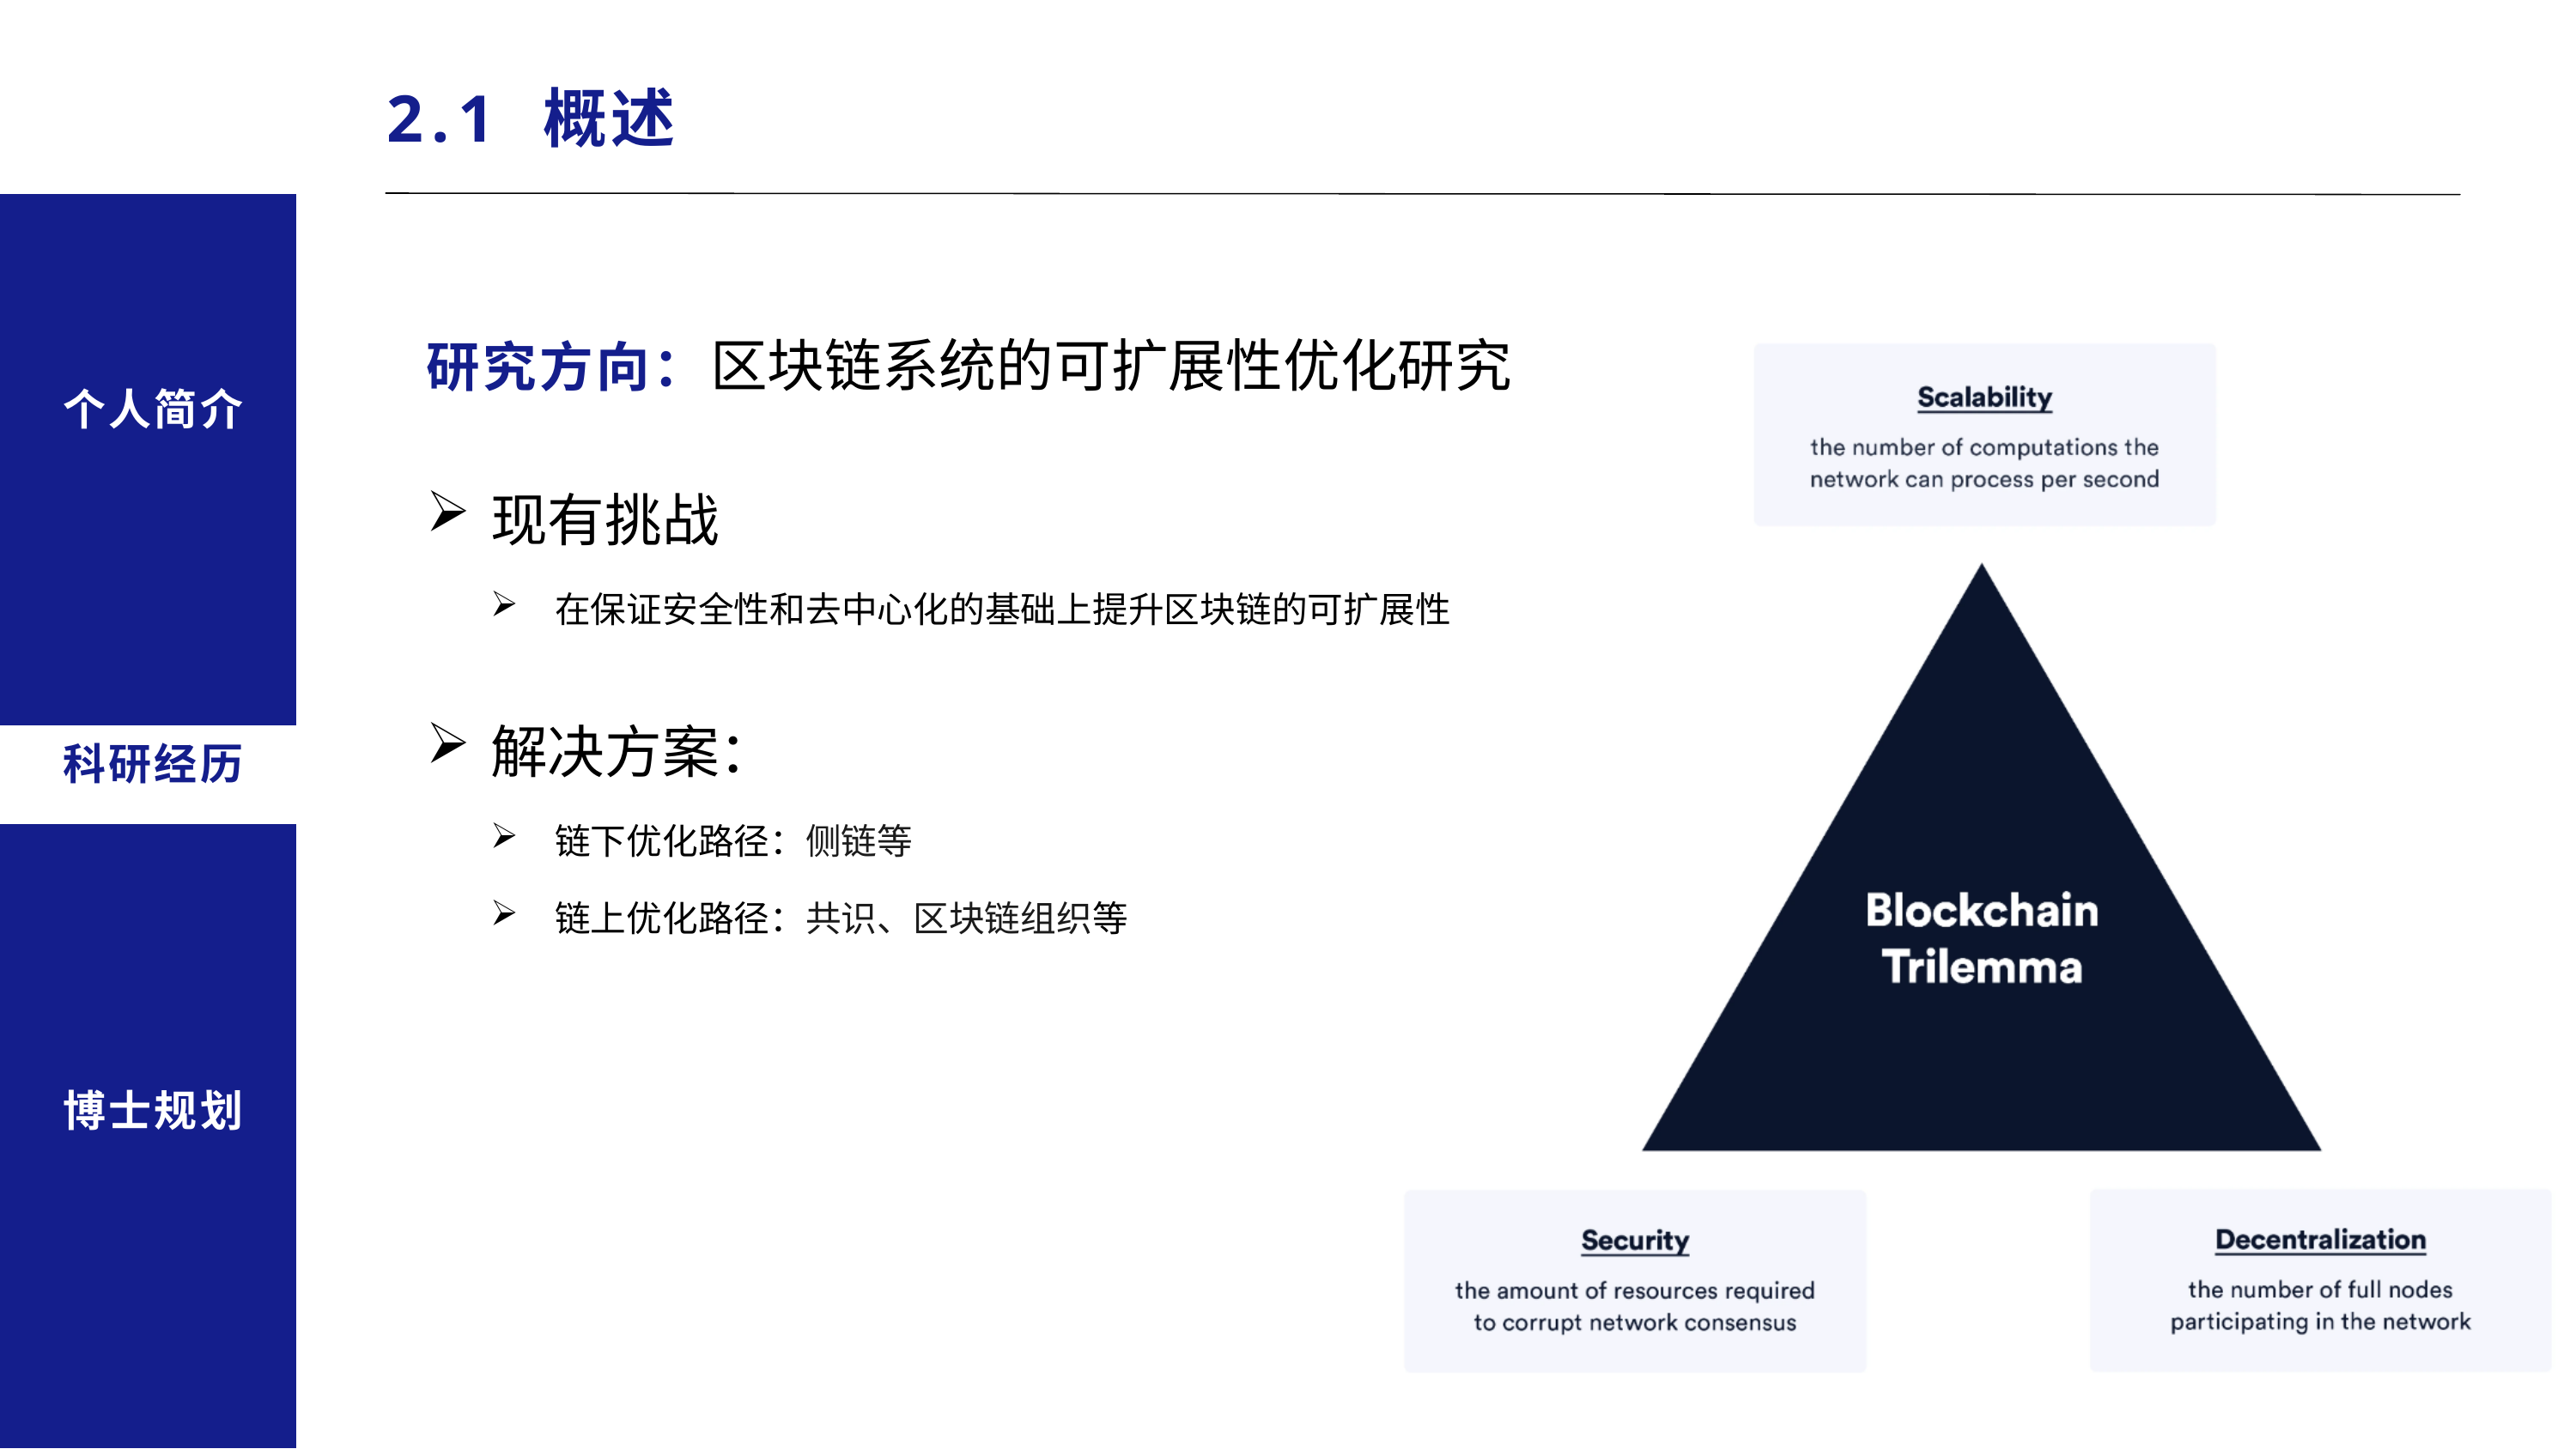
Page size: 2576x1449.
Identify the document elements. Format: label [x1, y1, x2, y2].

text_box [0, 829, 297, 1449]
text_box [37, 1082, 269, 1160]
text_box [37, 380, 269, 454]
text_box [386, 77, 2576, 179]
text_box [33, 731, 269, 827]
picture [1394, 326, 2567, 1405]
text_box [0, 724, 297, 824]
text_box [387, 320, 1761, 1083]
text_box [0, 193, 297, 724]
